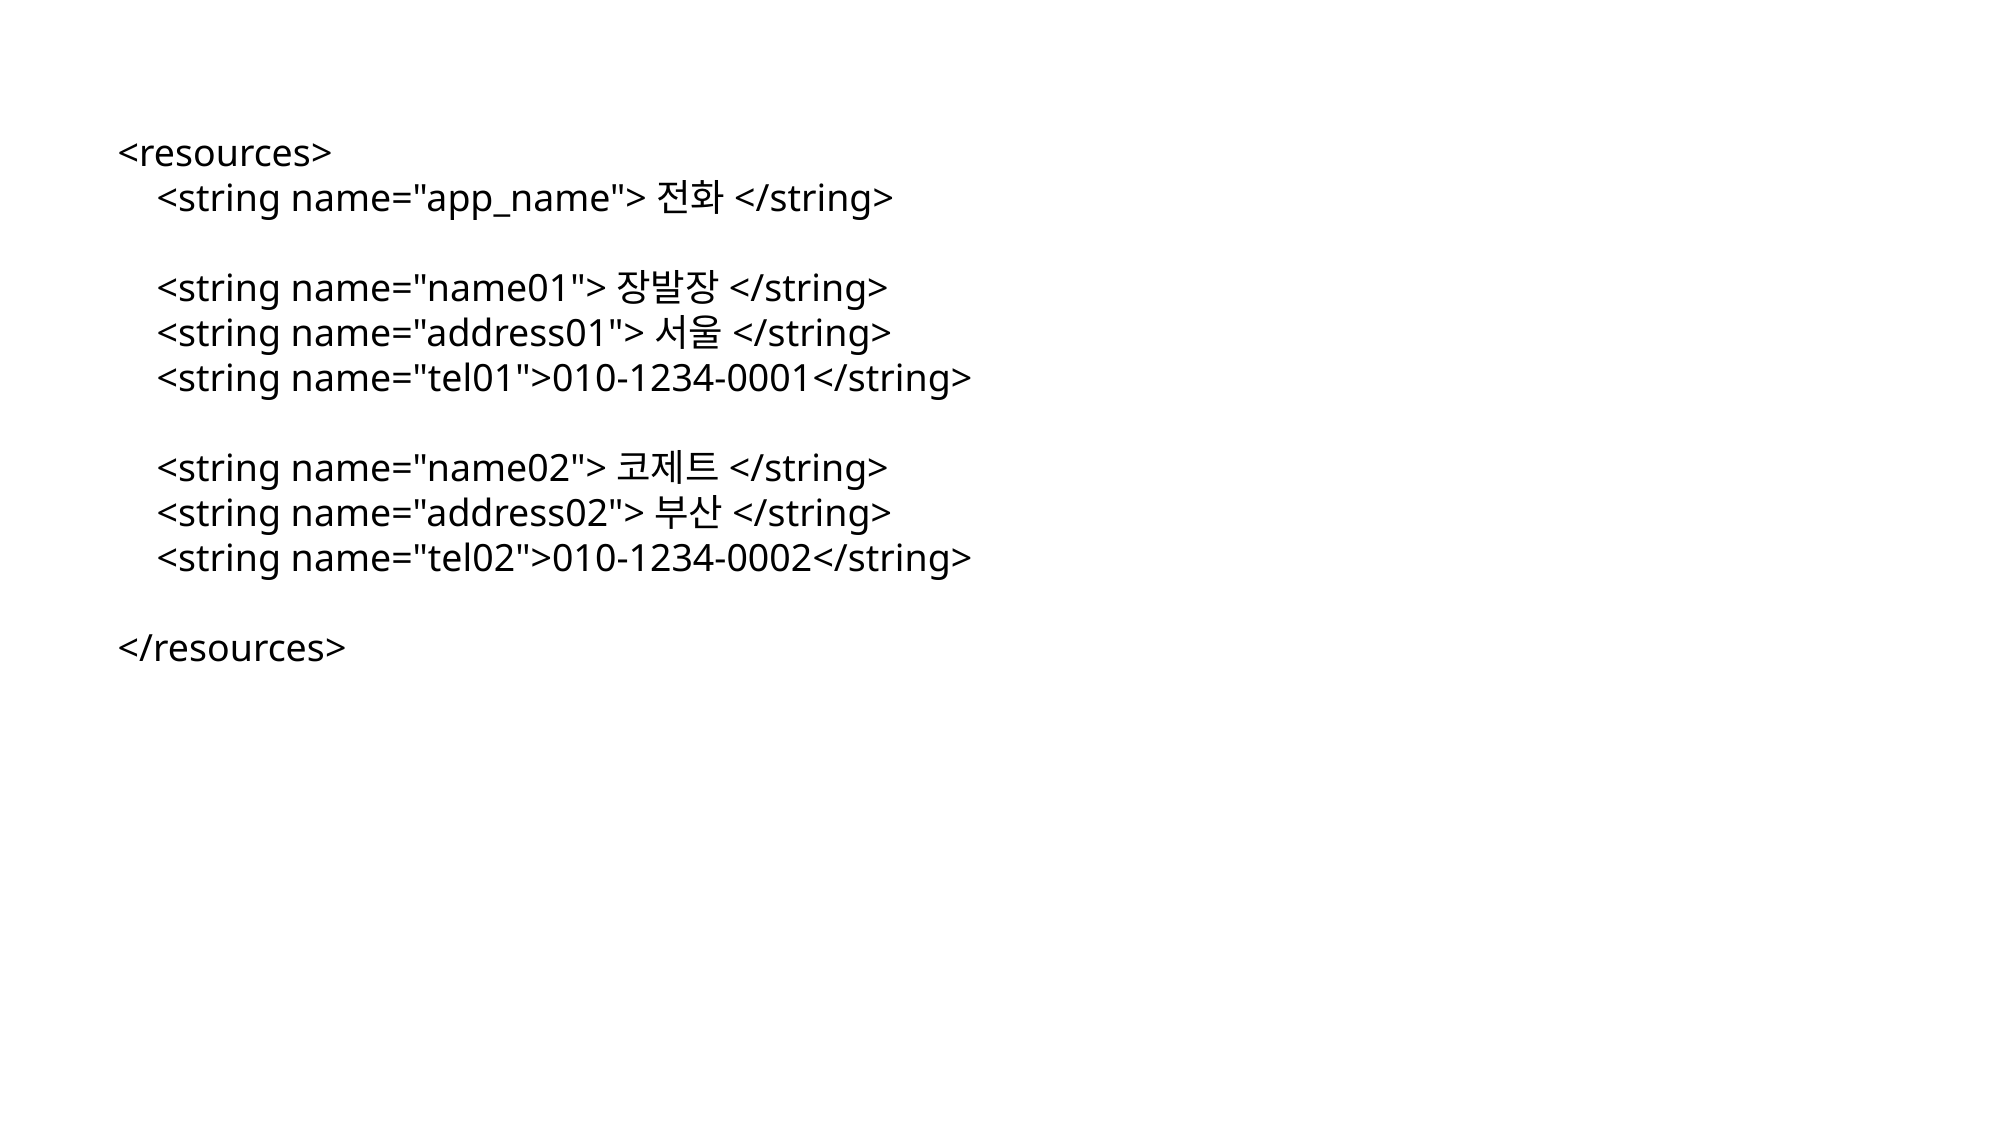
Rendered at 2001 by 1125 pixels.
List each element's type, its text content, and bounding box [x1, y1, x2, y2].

text_box <resources> <string name="app_name">전화</string> <string name="name01">장발장</string> <string name="address01">서울</string> <string name="tel01">010-1234-0001</string> <string name="name02">코제트</string> <string name="address02">부산</string> <string name="tel02">010-1234-0002</string> </resources> [102, 121, 1270, 677]
